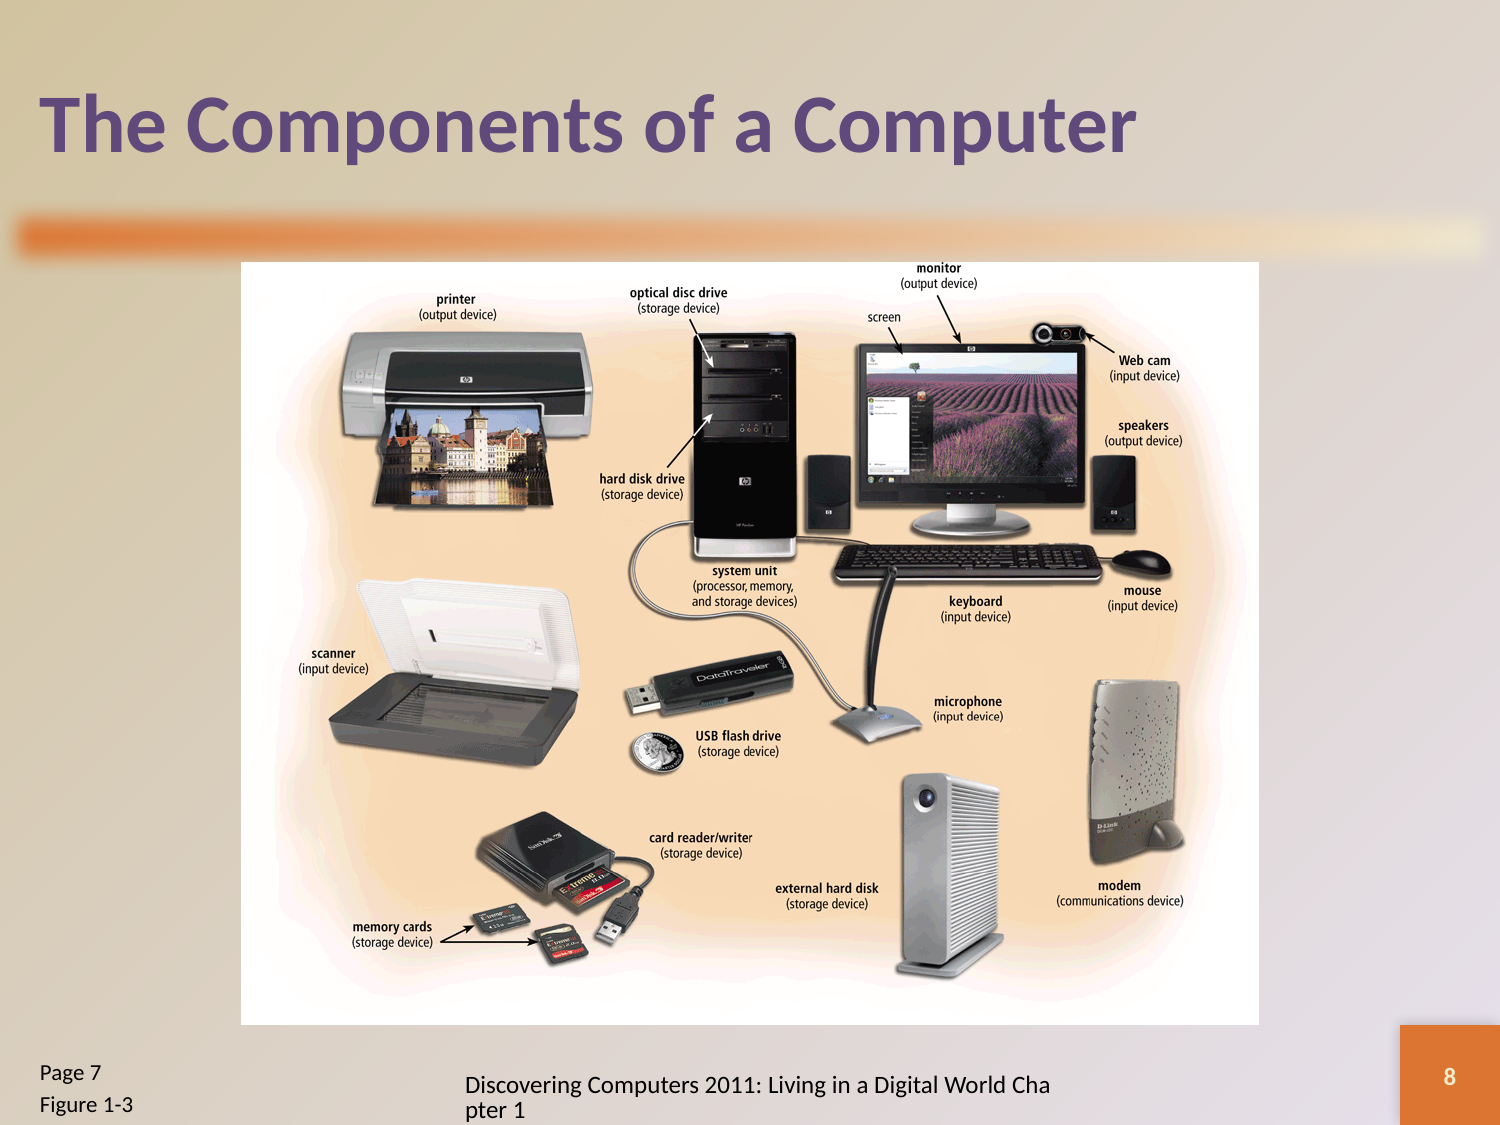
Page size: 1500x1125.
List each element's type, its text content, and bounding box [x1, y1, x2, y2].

title The Components of a Computer [24, 24, 1475, 213]
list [241, 262, 1259, 1026]
footer Discovering Computers 2011: Living in a Digital World Chapter 1 [450, 1042, 1075, 1125]
slide_number 8 [1400, 1025, 1500, 1125]
list Page 7 Figure 1-3 [24, 1050, 300, 1125]
